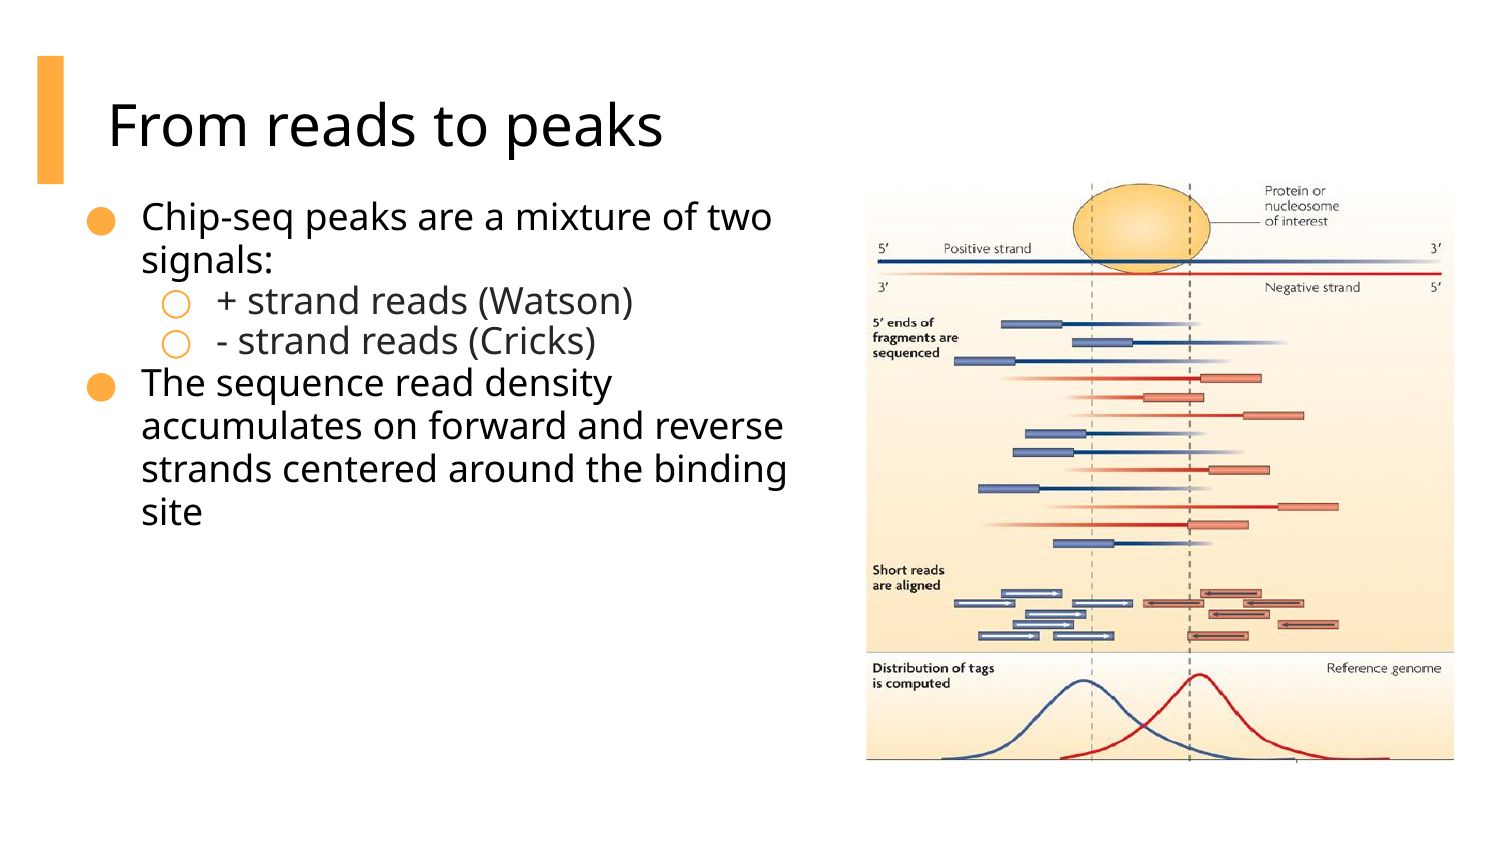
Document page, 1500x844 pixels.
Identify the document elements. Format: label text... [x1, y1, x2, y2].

title From reads to peaks [92, 72, 1491, 167]
picture [866, 181, 1455, 763]
list Chip-seq peaks are a mixture of two signals: + strand reads (Watson) - strand reads (Cricks) The sequence read density accumulates on forward and reverse strands centered around the binding site [51, 189, 839, 750]
